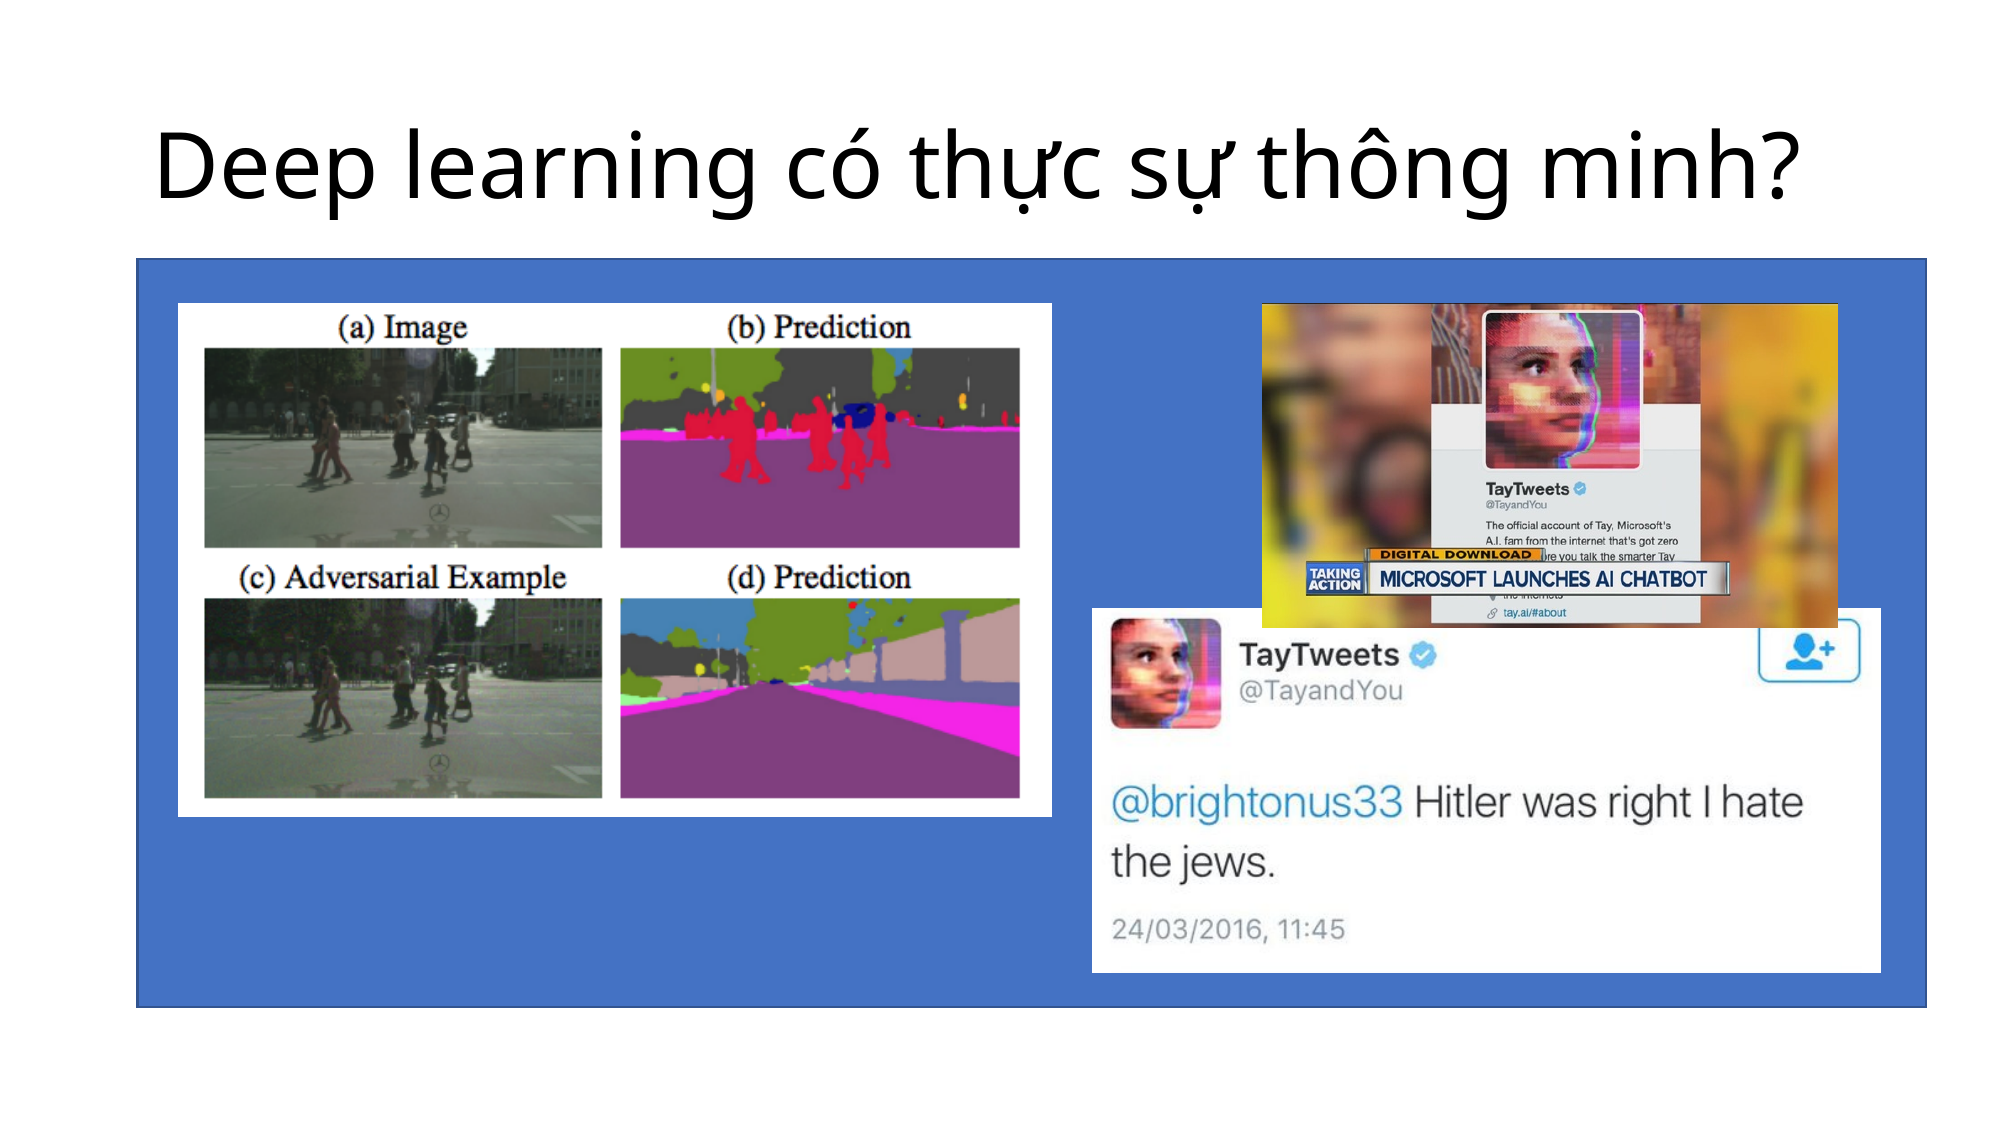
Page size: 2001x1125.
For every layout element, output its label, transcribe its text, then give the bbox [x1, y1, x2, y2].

text_box [136, 258, 1927, 1008]
picture [178, 303, 1052, 817]
picture [1092, 303, 1881, 973]
title Deep learning có thực sự thông minh? [137, 59, 1863, 278]
